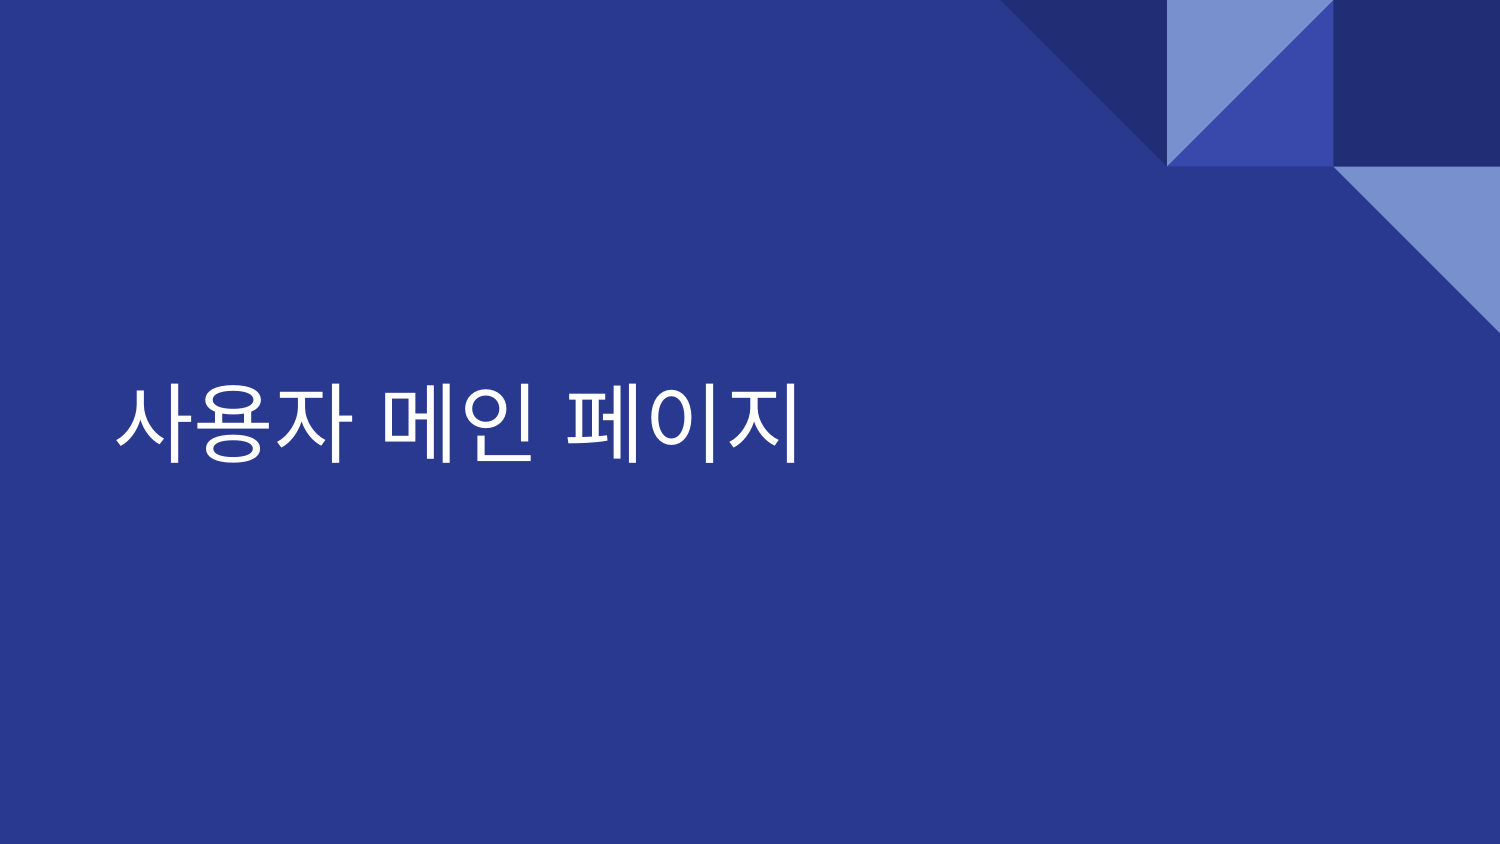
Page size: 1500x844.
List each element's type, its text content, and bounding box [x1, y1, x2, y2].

title 사용자 메인 페이지 [98, 353, 1447, 491]
